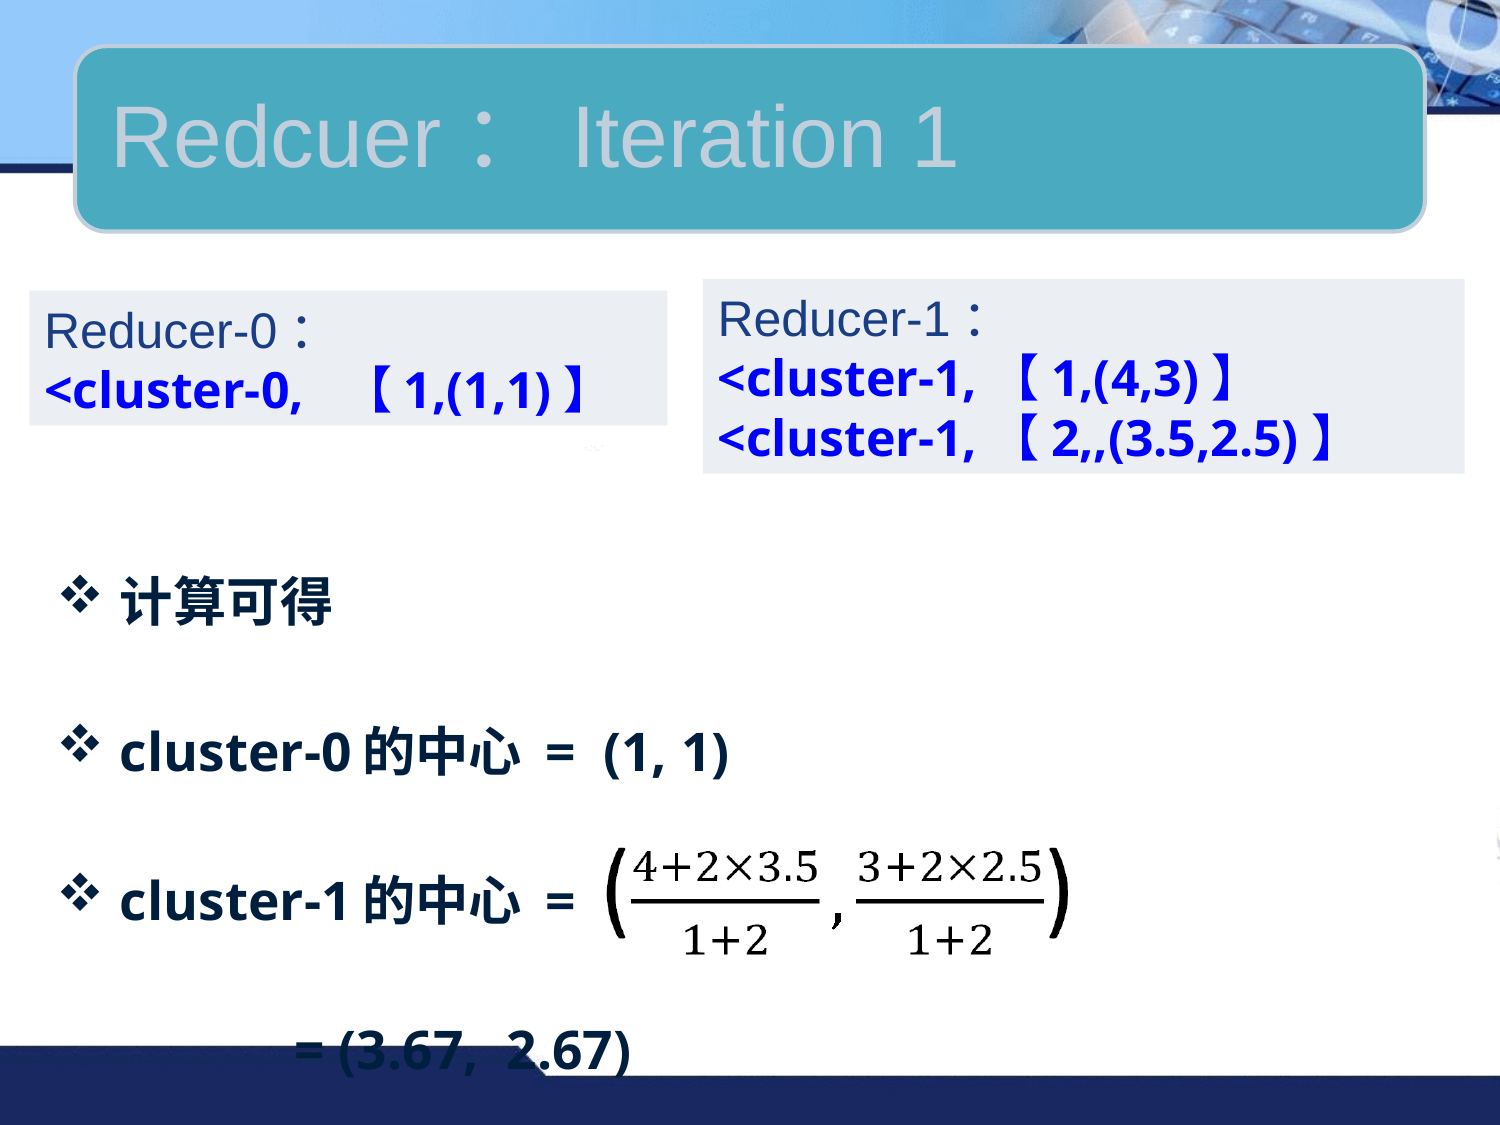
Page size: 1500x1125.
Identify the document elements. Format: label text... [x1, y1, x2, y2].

text_box Reducer-1： <cluster-1,【1,(4,3)】 <cluster-1,【2,,(3.5,2.5)】 [702, 278, 1465, 474]
text_box Reducer-0： <cluster-0, 【1,(1,1)】 [29, 290, 668, 426]
list 计算可得 cluster-0的中心 = (1, 1) cluster-1的中心 = = (3.67, 2.67) [41, 262, 1426, 1095]
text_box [74, 44, 1426, 233]
picture [0, 0, 1500, 1125]
